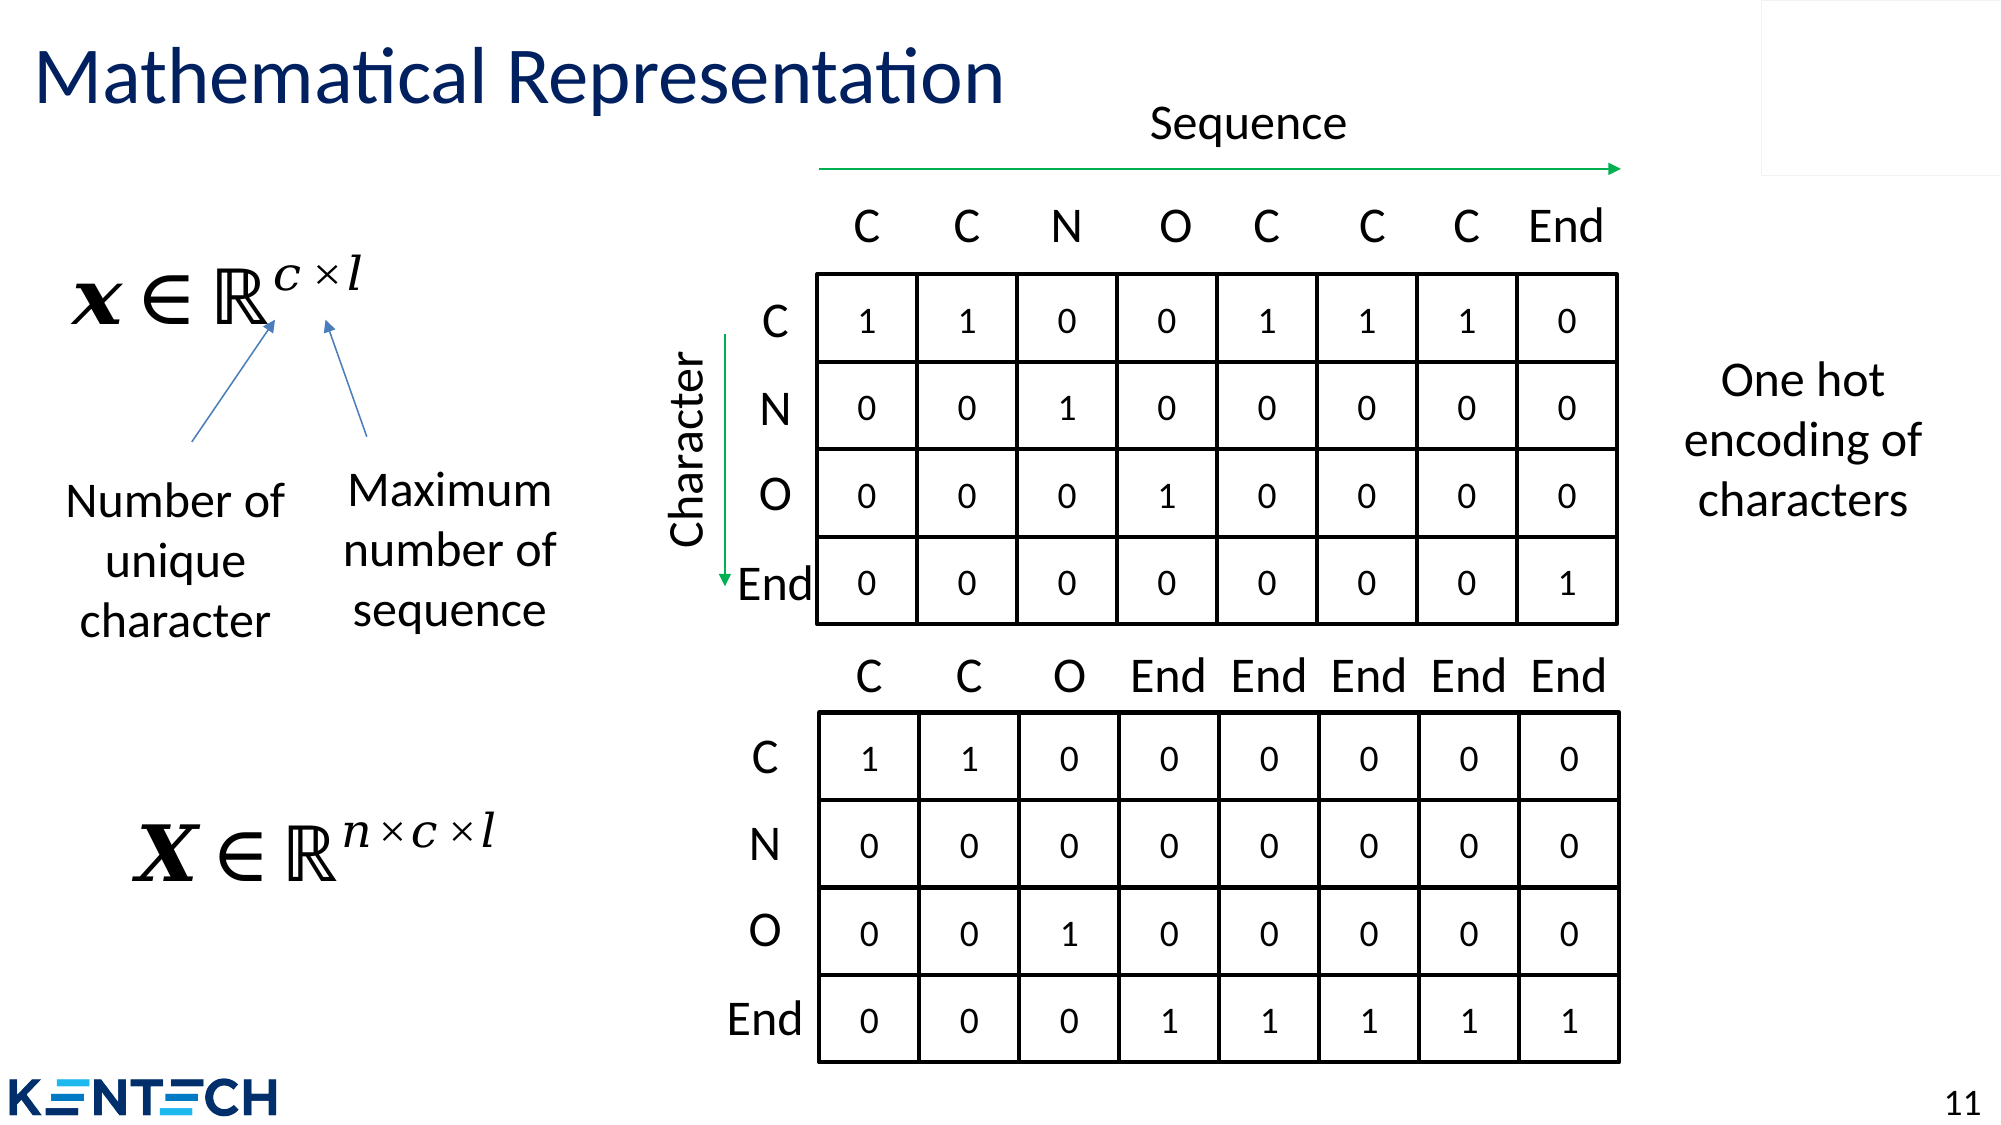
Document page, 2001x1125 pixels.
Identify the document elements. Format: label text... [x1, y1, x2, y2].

text_box Number of unique character [9, 460, 342, 655]
text_box 0 [1417, 798, 1517, 885]
slide_number 11 [1925, 1075, 2000, 1125]
text_box 0 [1517, 798, 1621, 885]
text_box C [1238, 185, 1296, 261]
text_box C [941, 634, 998, 710]
text_box End [1115, 634, 1215, 710]
text_box 1 [1417, 973, 1517, 1064]
text_box 0 [1415, 447, 1515, 535]
text_box End [722, 542, 829, 618]
text_box 0 [1117, 710, 1217, 798]
text_box 0 [1317, 710, 1417, 798]
text_box 1 [917, 710, 1017, 798]
text_box One hot encoding of characters [1615, 338, 1991, 534]
text_box 0 [1117, 798, 1217, 885]
text_box 0 [917, 973, 1017, 1064]
text_box 0 [1115, 272, 1215, 360]
text_box C [737, 715, 794, 791]
text_box End [1515, 634, 1623, 710]
text_box End [1415, 634, 1515, 710]
text_box 0 [915, 535, 1015, 626]
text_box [325, 319, 368, 437]
text_box 0 [917, 885, 1017, 973]
picture [7, 1075, 283, 1119]
text_box 0 [1517, 710, 1621, 798]
text_box 0 [1217, 798, 1317, 885]
text_box Character [645, 283, 720, 616]
text_box 0 [1117, 885, 1217, 973]
text_box N [744, 367, 807, 443]
text_box 0 [1017, 973, 1117, 1064]
text_box End [1215, 634, 1315, 710]
text_box 0 [1215, 535, 1315, 626]
text_box O [1144, 185, 1208, 261]
text_box 0 [915, 360, 1015, 447]
text_box 1 [1217, 973, 1317, 1064]
text_box 1 [1517, 973, 1621, 1064]
text_box N [734, 803, 797, 879]
text_box 0 [1015, 535, 1115, 626]
text_box 1 [815, 272, 915, 360]
text_box 0 [1417, 885, 1517, 973]
text_box 0 [1317, 885, 1417, 973]
text_box Sequence [1082, 82, 1415, 157]
text_box C [938, 185, 996, 261]
text_box 0 [1017, 710, 1117, 798]
text_box 0 [1015, 447, 1115, 535]
title Mathematical Representation [18, 14, 1763, 128]
text_box 0 [1115, 535, 1215, 626]
text_box 0 [1217, 885, 1317, 973]
text_box End [1315, 634, 1415, 710]
text_box 0 [1317, 798, 1417, 885]
text_box 0 [815, 360, 915, 447]
text_box 0 [817, 798, 917, 885]
text_box 0 [1515, 360, 1615, 447]
text_box 0 [817, 973, 917, 1064]
text_box 1 [1515, 535, 1619, 626]
text_box 0 [1415, 535, 1515, 626]
text_box 1 [1215, 272, 1315, 360]
text_box 1 [1115, 447, 1215, 535]
text_box 0 [1315, 360, 1415, 447]
text_box C [747, 280, 804, 355]
text_box 1 [1015, 360, 1115, 447]
text_box C [1438, 185, 1496, 261]
text_box 0 [1217, 710, 1317, 798]
text_box 0 [1415, 360, 1515, 447]
text_box 0 [1015, 272, 1115, 360]
text_box End [711, 978, 819, 1054]
text_box 0 [1315, 535, 1415, 626]
text_box 0 [917, 798, 1017, 885]
text_box Maximum number of sequence [283, 449, 617, 644]
text_box 0 [1315, 447, 1415, 535]
text_box 0 [1417, 710, 1517, 798]
text_box 1 [1017, 885, 1117, 973]
text_box O [733, 889, 797, 964]
text_box 0 [1017, 798, 1117, 885]
text_box 0 [1215, 360, 1315, 447]
text_box C [1344, 185, 1401, 261]
text_box 0 [1517, 885, 1621, 973]
text_box 0 [1215, 447, 1315, 535]
text_box O [1038, 634, 1102, 710]
text_box 1 [915, 272, 1015, 360]
text_box O [744, 453, 807, 529]
text_box N [1035, 185, 1098, 261]
text_box C [841, 634, 898, 710]
text_box 0 [817, 885, 917, 973]
text_box 0 [915, 447, 1015, 535]
text_box 0 [815, 535, 915, 626]
text_box 1 [1317, 973, 1417, 1064]
text_box 0 [815, 447, 915, 535]
text_box End [1513, 185, 1621, 261]
text_box 1 [1315, 272, 1415, 360]
text_box 0 [1515, 447, 1619, 535]
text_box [191, 319, 276, 443]
text_box C [838, 185, 896, 261]
text_box 1 [817, 710, 917, 798]
text_box 0 [1115, 360, 1215, 447]
text_box 1 [1415, 272, 1515, 360]
text_box 1 [1117, 973, 1217, 1064]
text_box 0 [1515, 272, 1619, 360]
